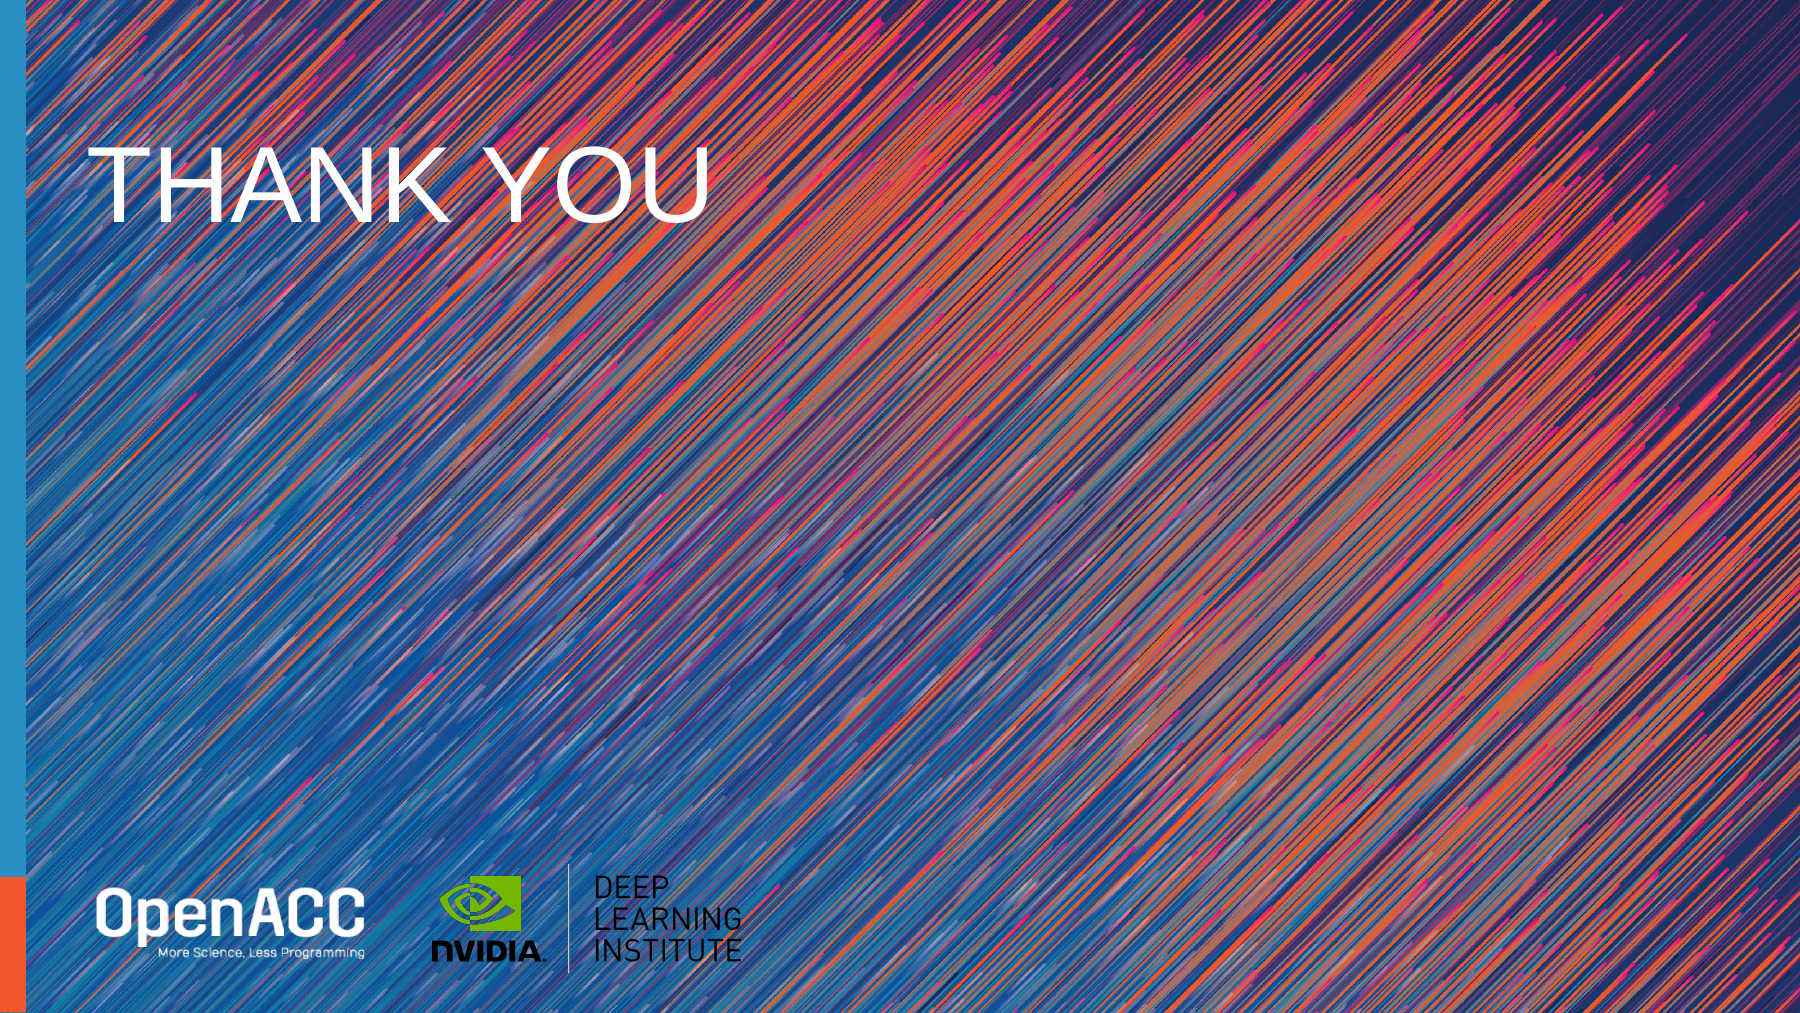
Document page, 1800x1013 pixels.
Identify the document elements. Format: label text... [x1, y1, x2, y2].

title THANK YOU [71, 150, 1543, 384]
picture [26, 0, 1800, 1013]
